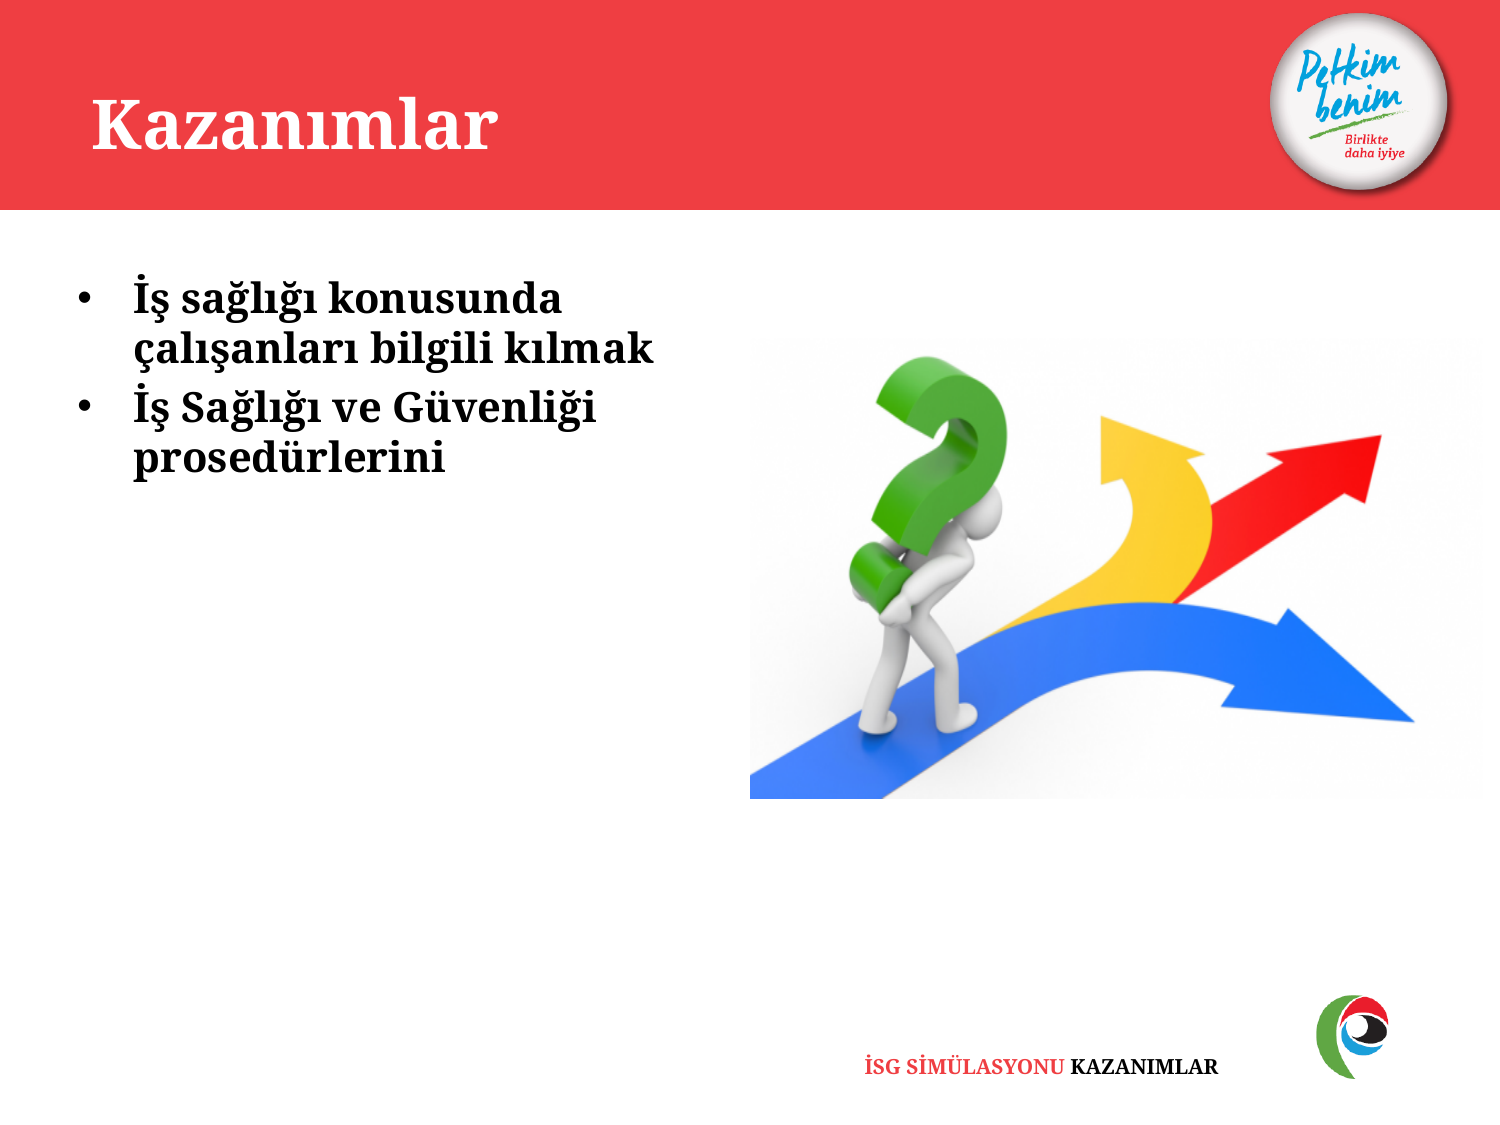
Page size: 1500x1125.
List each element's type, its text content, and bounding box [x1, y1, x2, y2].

list İş sağlığı konusunda çalışanları bilgili kılmak İş Sağlığı ve Güvenliği prosedürlerini [62, 264, 725, 1007]
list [749, 337, 1483, 799]
footer İSG SİMÜLASYONU KAZANIMLAR [804, 1058, 1279, 1104]
picture [1258, 0, 1461, 202]
picture [1305, 987, 1428, 1083]
title Kazanımlar [76, 39, 1254, 205]
